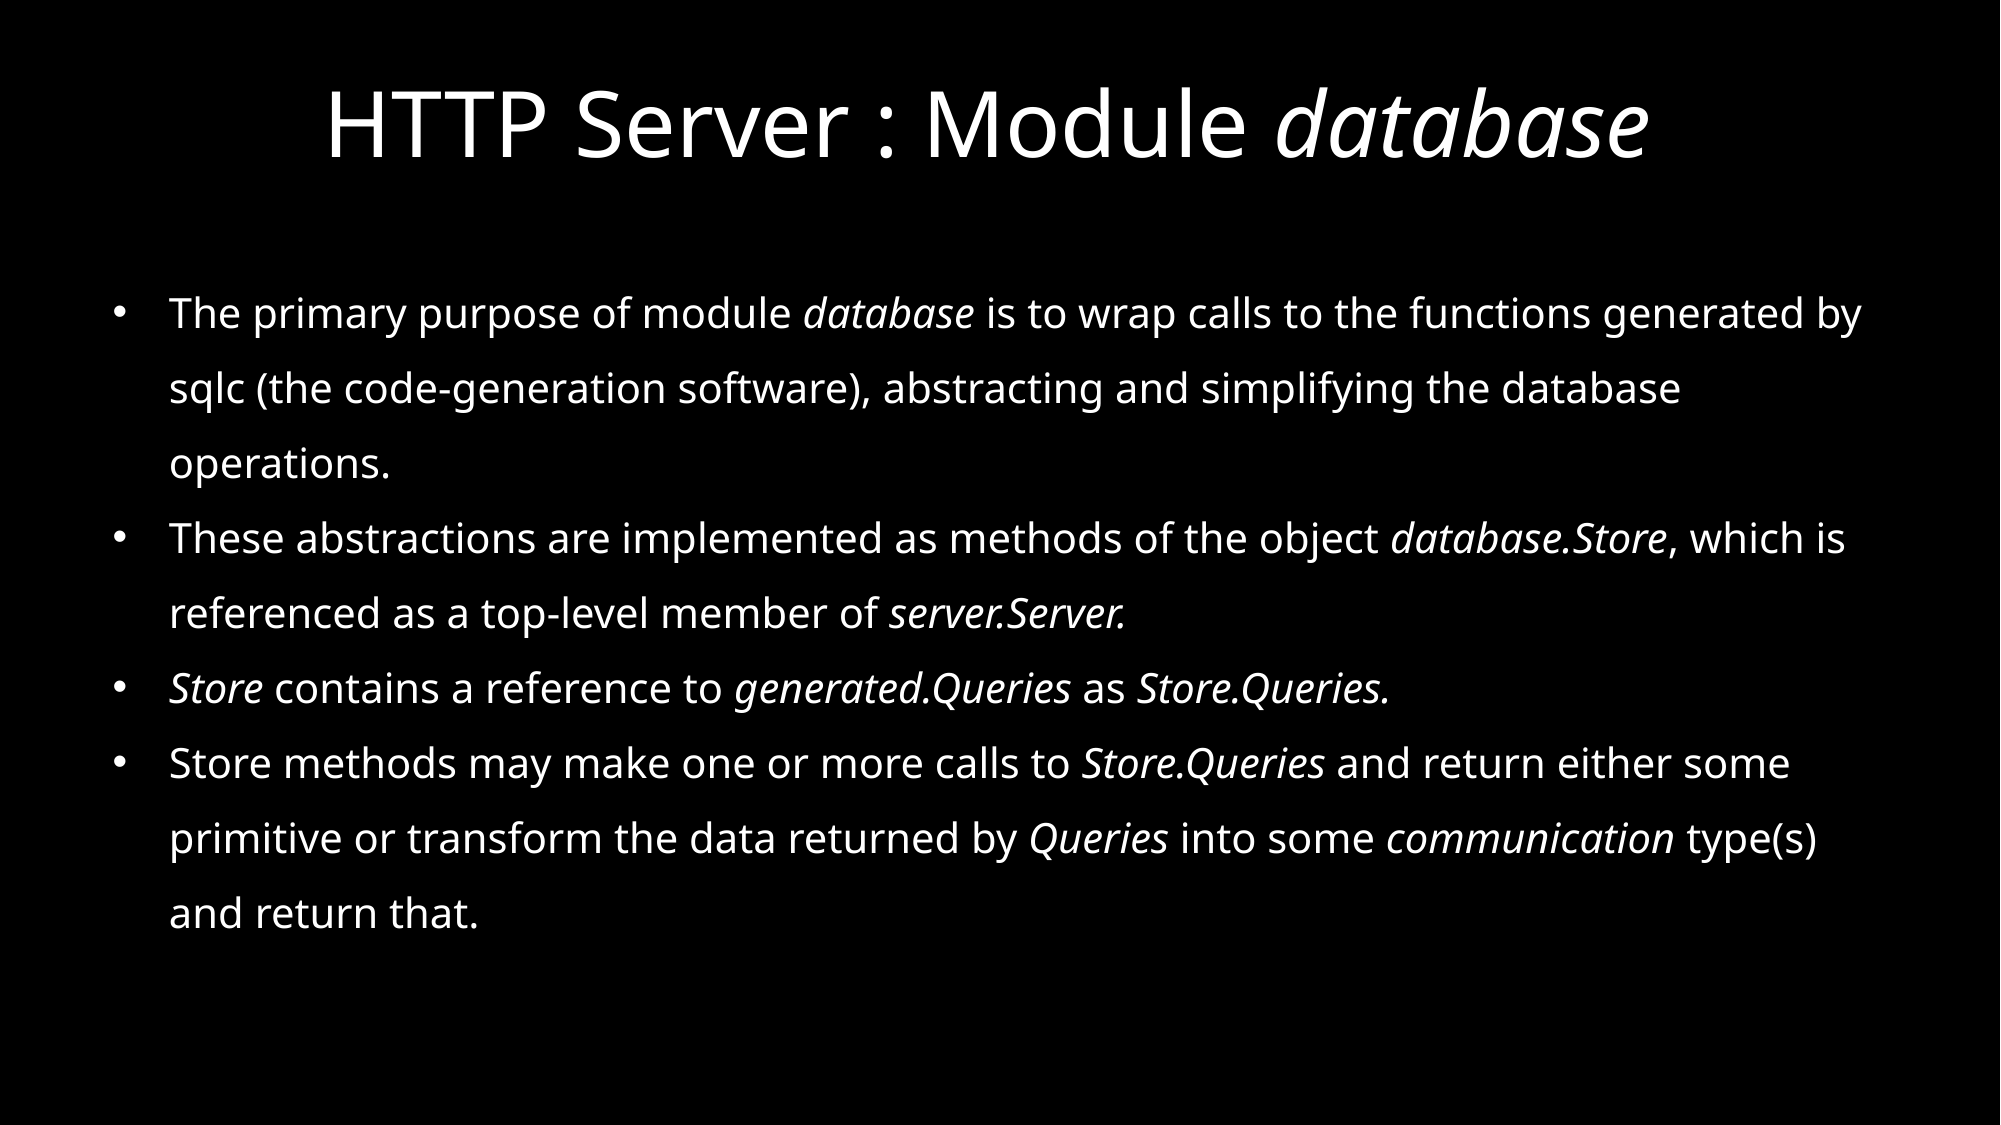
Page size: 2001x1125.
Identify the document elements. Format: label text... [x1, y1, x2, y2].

text_box HTTP Server : Module database [97, 58, 1878, 184]
text_box The primary purpose of module database is to wrap calls to the functions generated by sqlc (the code-generation software), abstracting and simplifying the database operations. These abstractions are implemented as methods of the object database.Store, which is referenced as a top-level member of server.Server. Store contains a reference to generated.Queries as Store.Queries. Store methods may make one or more calls to Store.Queries and return either some primitive or transform the data returned by Queries into some communication type(s) and return that. [97, 254, 1878, 1019]
